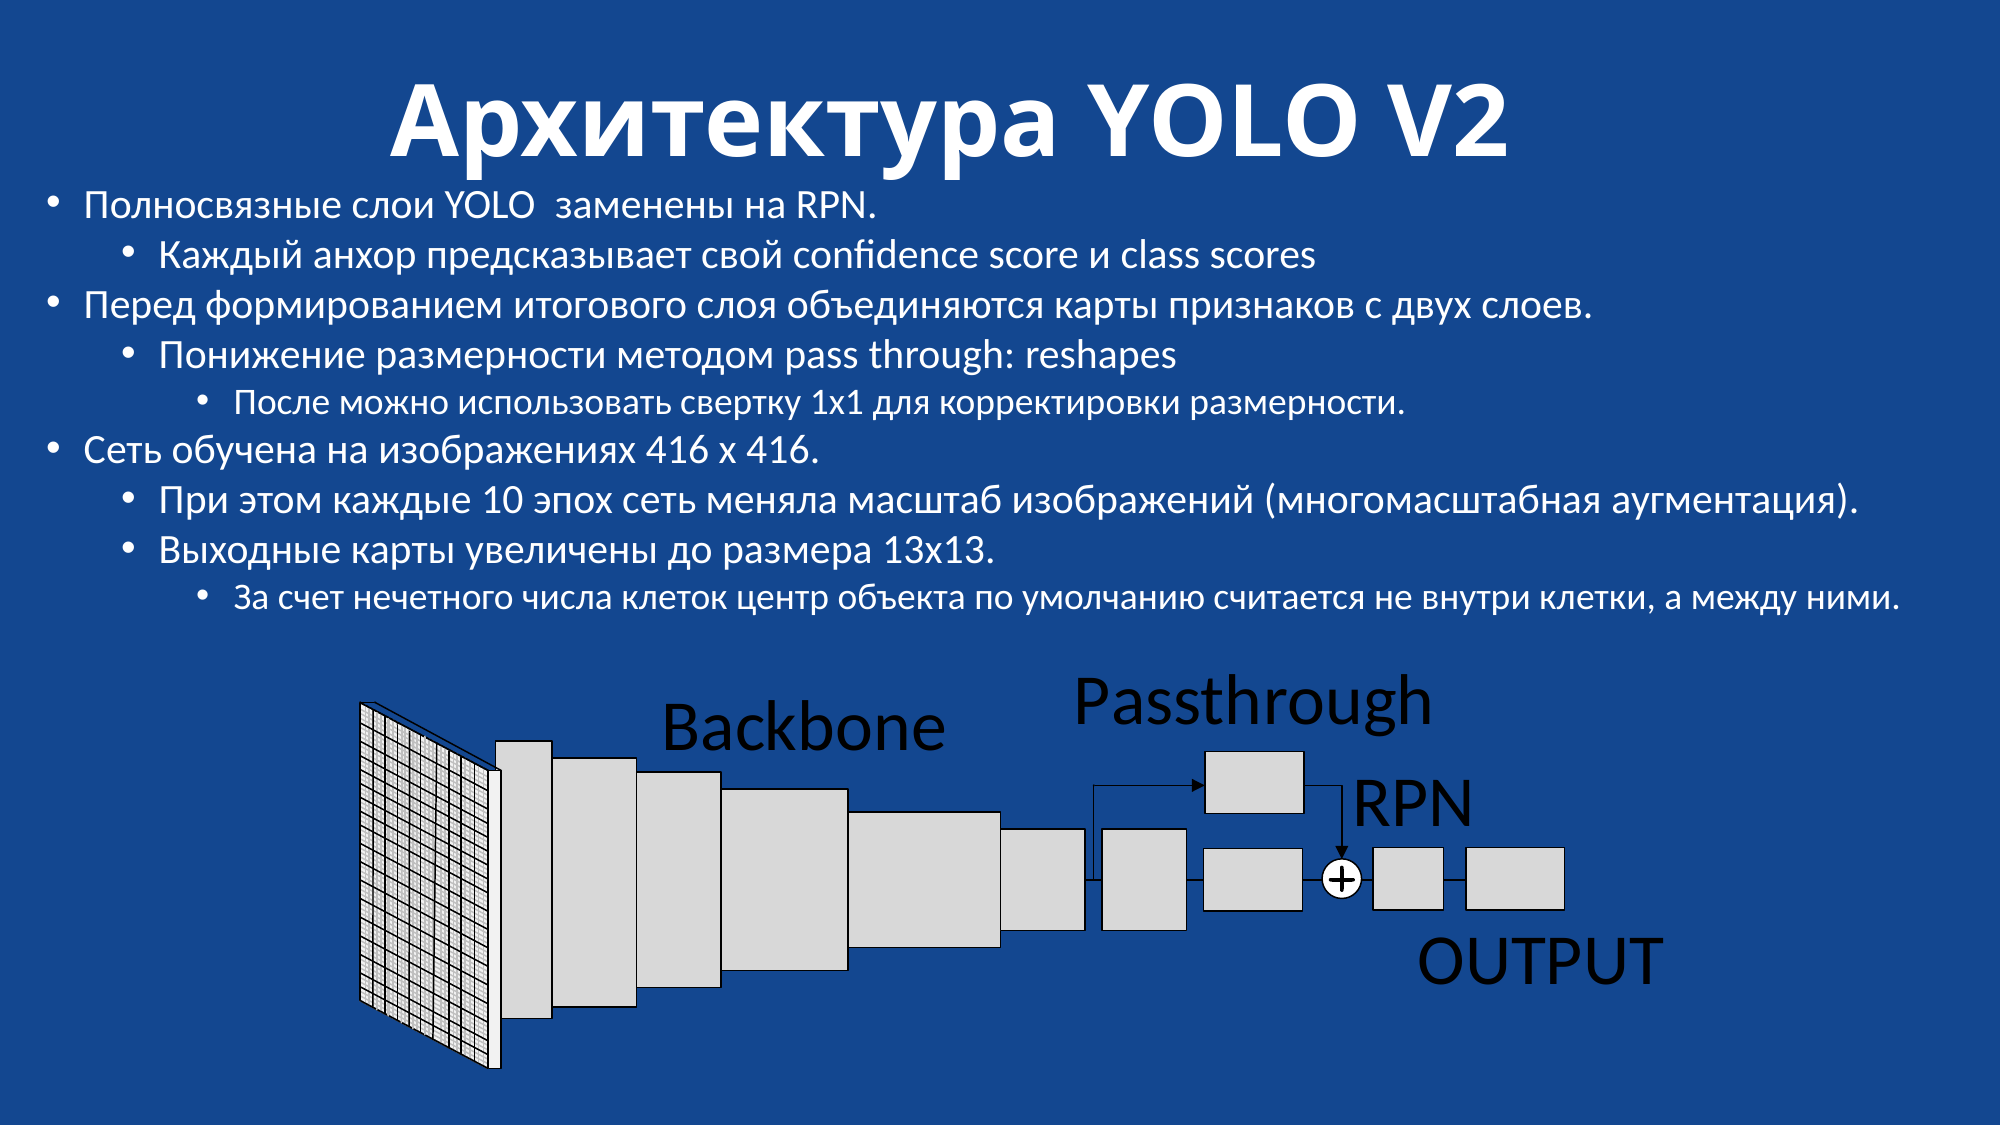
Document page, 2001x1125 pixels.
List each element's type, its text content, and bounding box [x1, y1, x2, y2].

picture [356, 635, 1700, 1069]
title Архитектура YOLO V2 [57, 51, 1843, 197]
